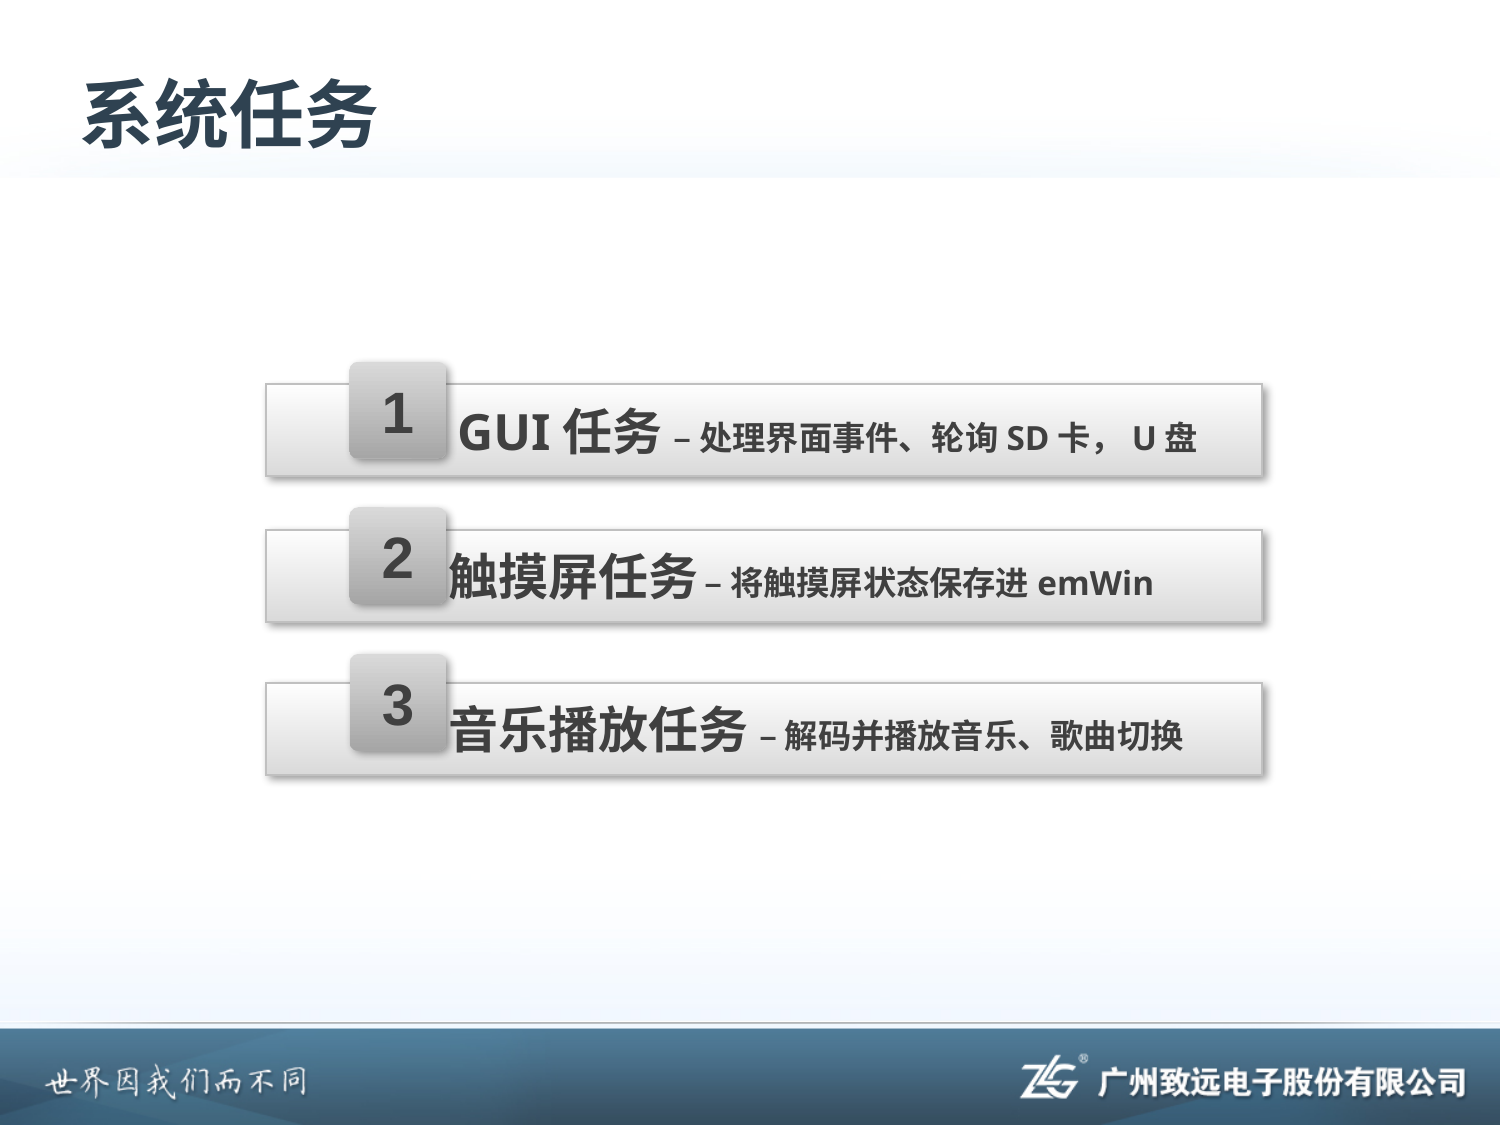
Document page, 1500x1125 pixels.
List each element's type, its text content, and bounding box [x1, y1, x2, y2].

picture [0, 0, 1500, 1125]
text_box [265, 506, 1262, 622]
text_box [265, 361, 1262, 477]
title 系统任务 [64, 19, 1424, 207]
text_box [265, 653, 1262, 776]
